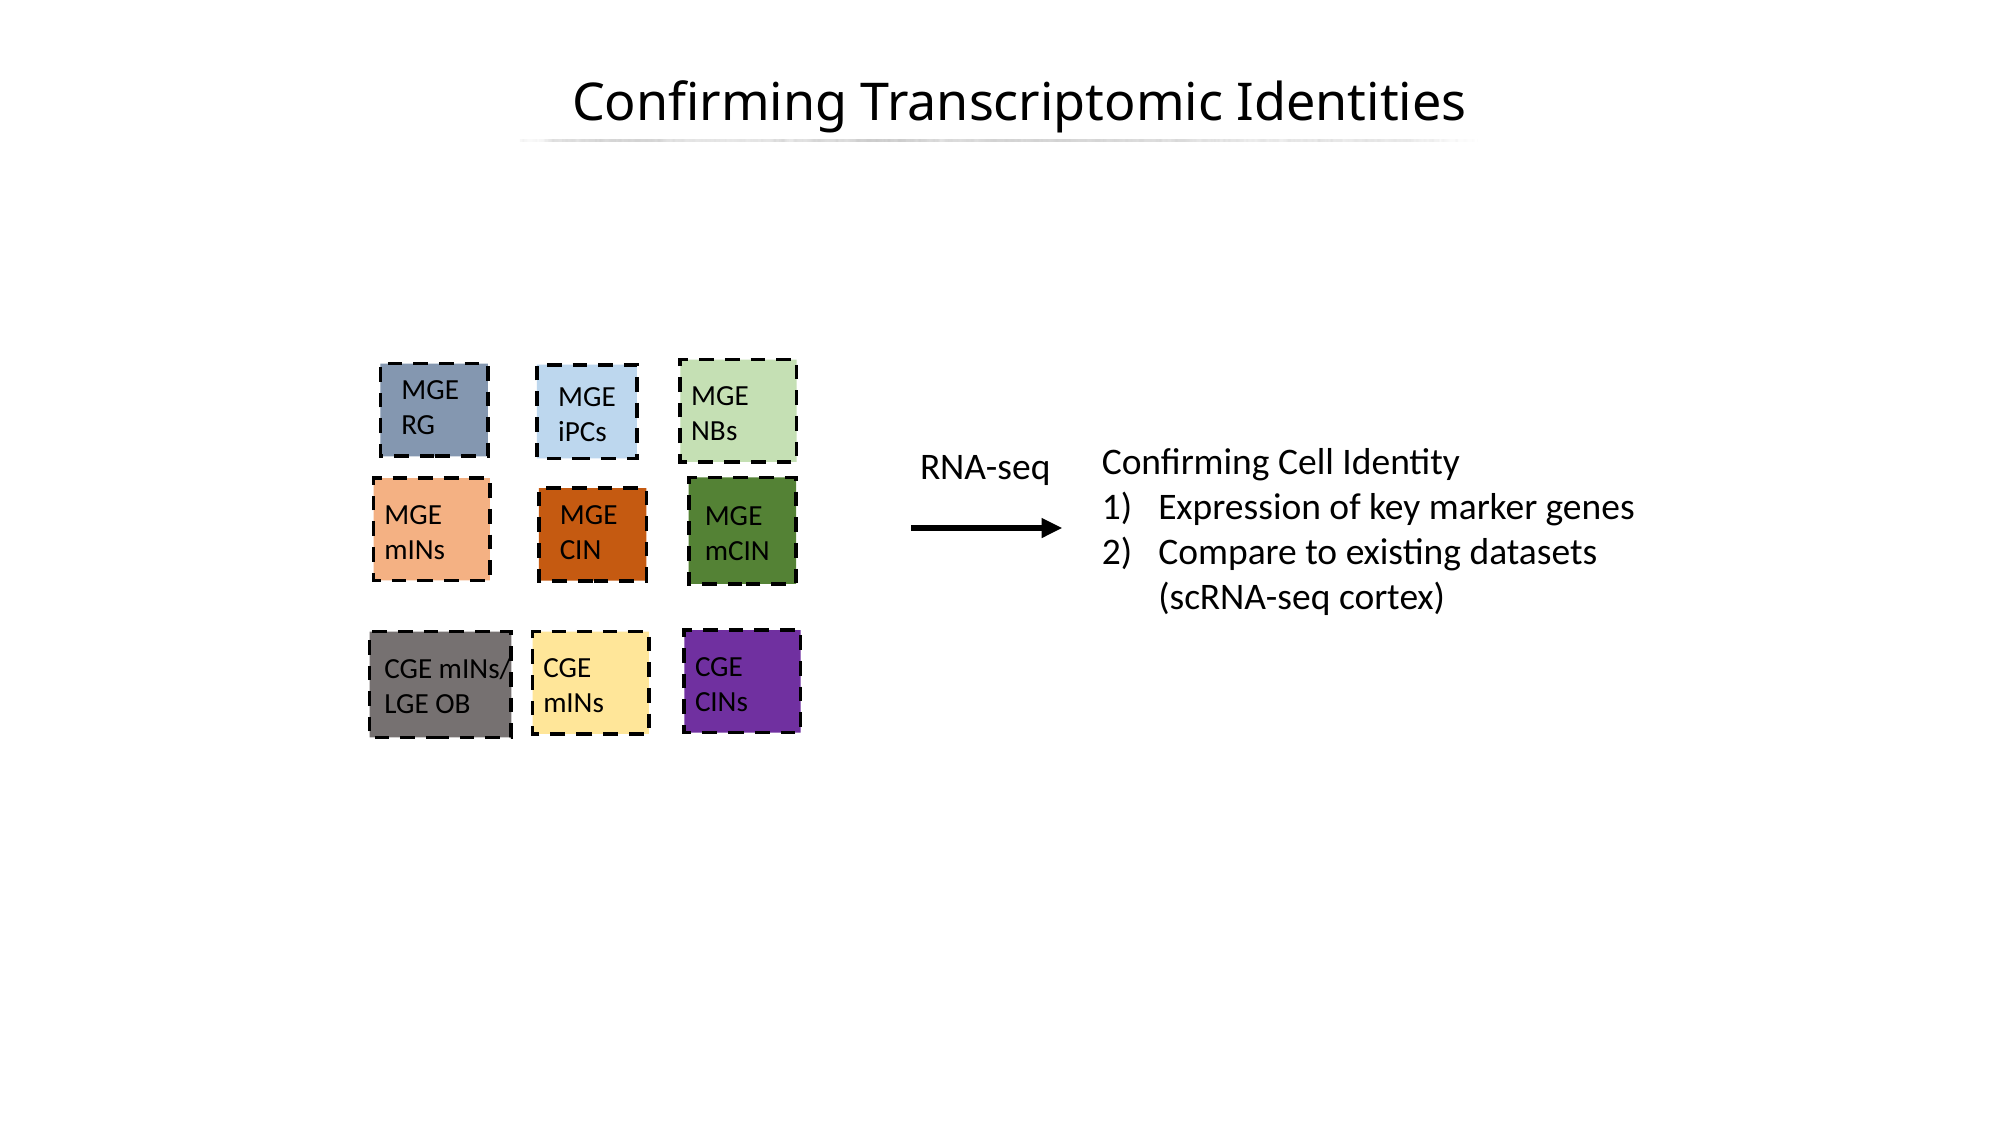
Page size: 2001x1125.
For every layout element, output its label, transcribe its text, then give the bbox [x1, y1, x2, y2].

text_box RNA-seq [905, 435, 1073, 495]
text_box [680, 630, 801, 733]
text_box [676, 359, 797, 462]
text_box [380, 363, 488, 457]
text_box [369, 478, 490, 581]
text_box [536, 364, 647, 459]
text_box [528, 631, 649, 734]
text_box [369, 631, 527, 738]
text_box Confirming Cell Identity Expression of key marker genes Compare to existing datasets (scRNA-seq cortex) [1087, 429, 1713, 625]
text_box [538, 487, 647, 581]
text_box Confirming Transcriptomic Identities [91, 61, 1948, 139]
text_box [688, 477, 797, 584]
